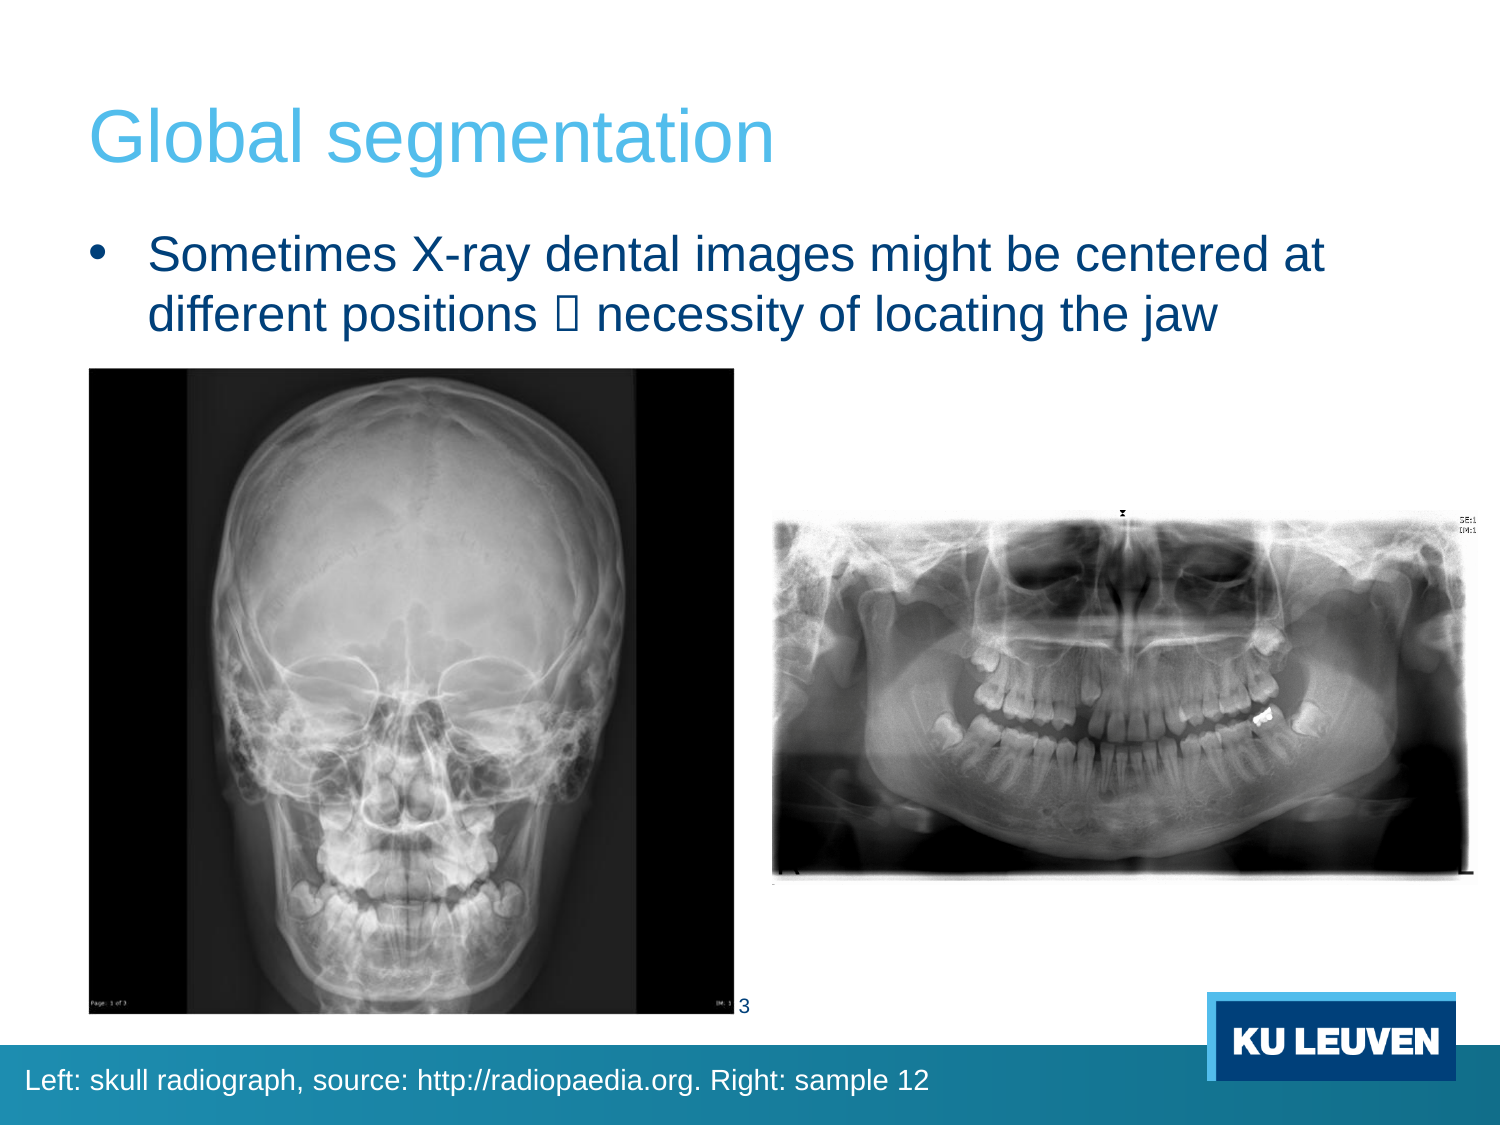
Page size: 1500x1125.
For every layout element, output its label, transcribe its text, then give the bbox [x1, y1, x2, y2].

picture [1207, 992, 1456, 1081]
picture [771, 510, 1479, 885]
picture [88, 368, 735, 1015]
text_box Left: skull radiograph, source: http://radiopaedia.org. Right: sample 12 [9, 1053, 947, 1104]
title Global segmentation [88, 29, 1456, 177]
slide_number 3 [596, 992, 750, 1040]
list Sometimes X-ray dental images might be centered at different positions  necessity of locating the jaw [88, 221, 1456, 948]
